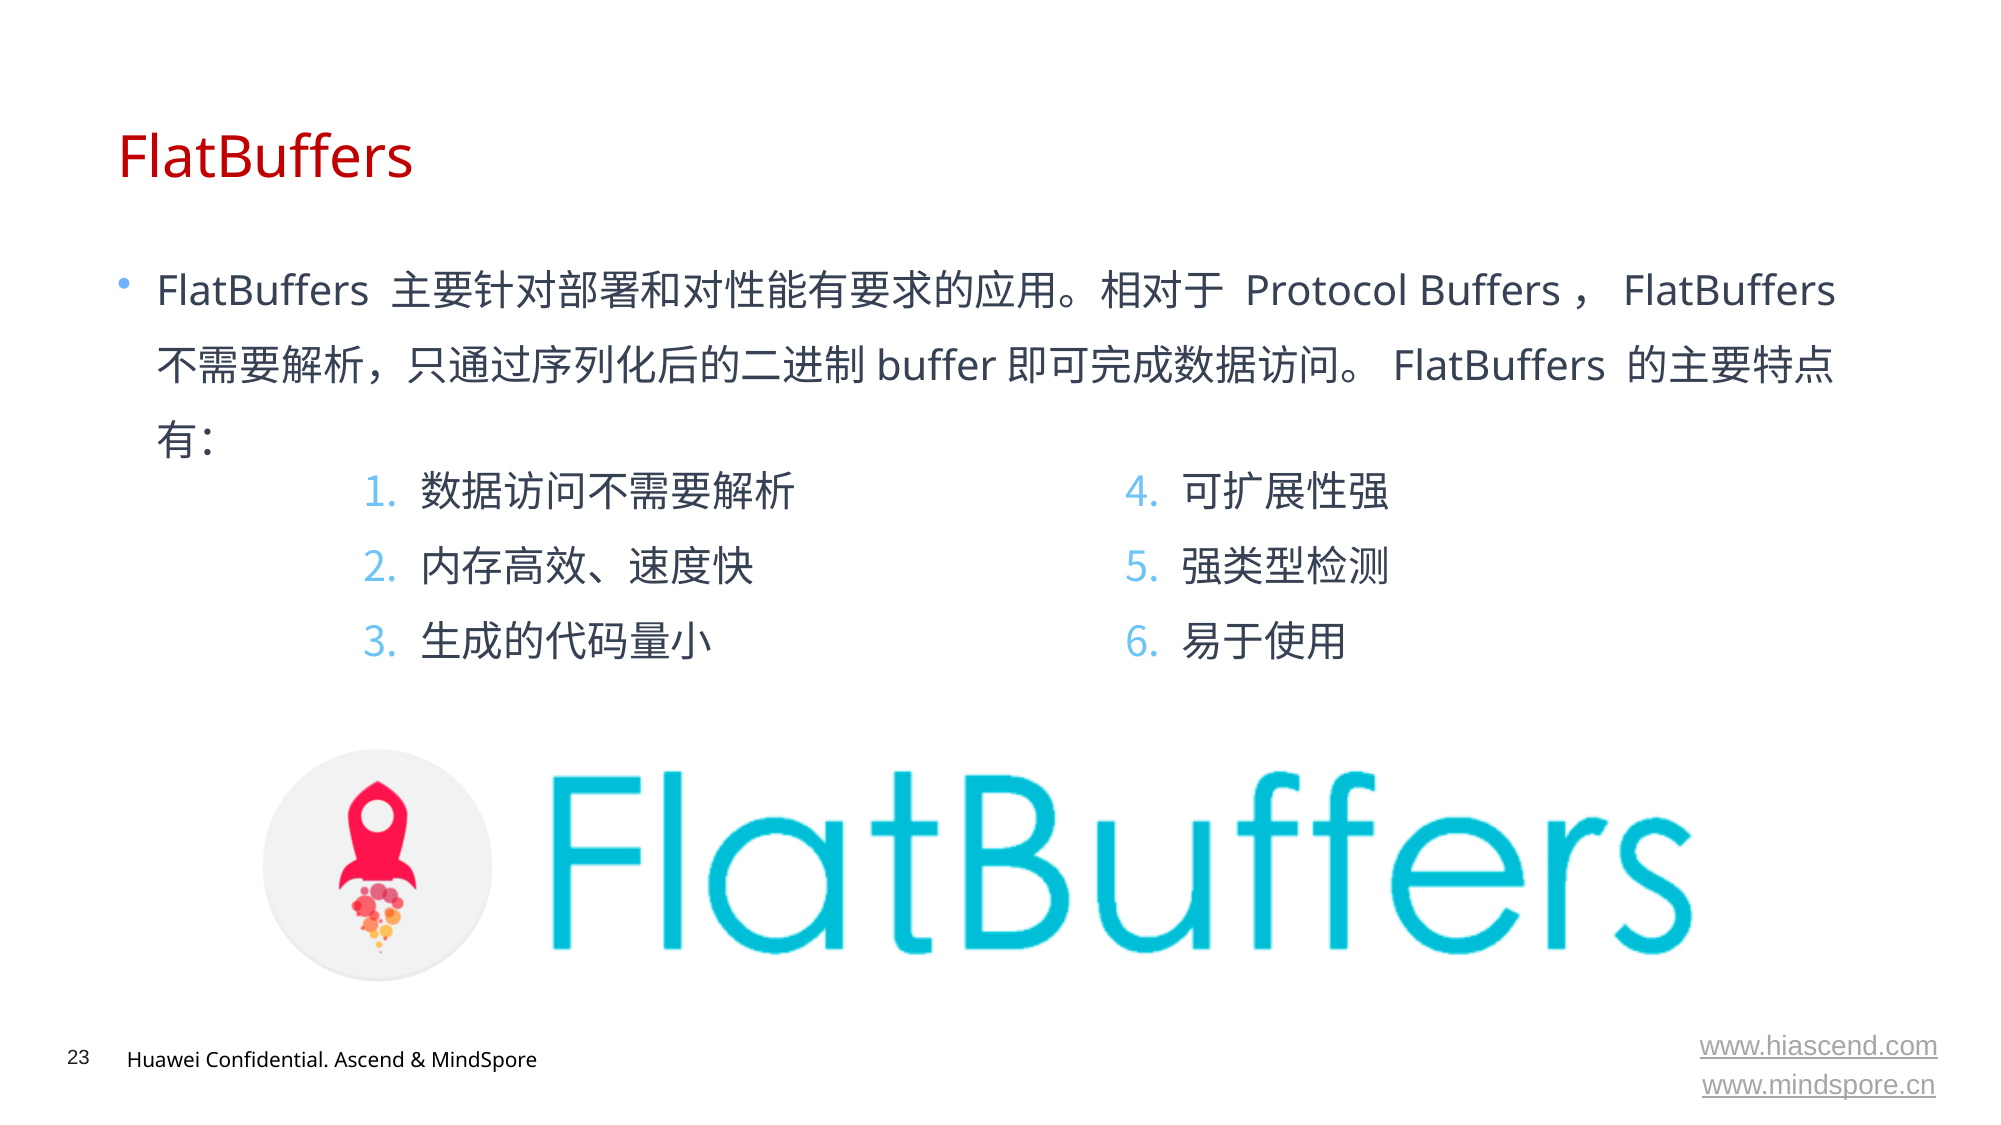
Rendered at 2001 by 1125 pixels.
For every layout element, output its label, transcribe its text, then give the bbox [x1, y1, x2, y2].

text_box 数据访问不需要解析 内存高效、速度快 生成的代码量小 可扩展性强 强类型检测 易于使用 [349, 432, 1901, 713]
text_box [255, 743, 1718, 988]
title FlatBuffers [102, 111, 1901, 209]
list FlatBuffers 主要针对部署和对性能有要求的应用。相对于 Protocol Buffers，FlatBuffers 不需要解析，只通过序列化后的二进制buffer即可完成数据访问。FlatBuffers 的主要特点有： [102, 231, 1901, 421]
